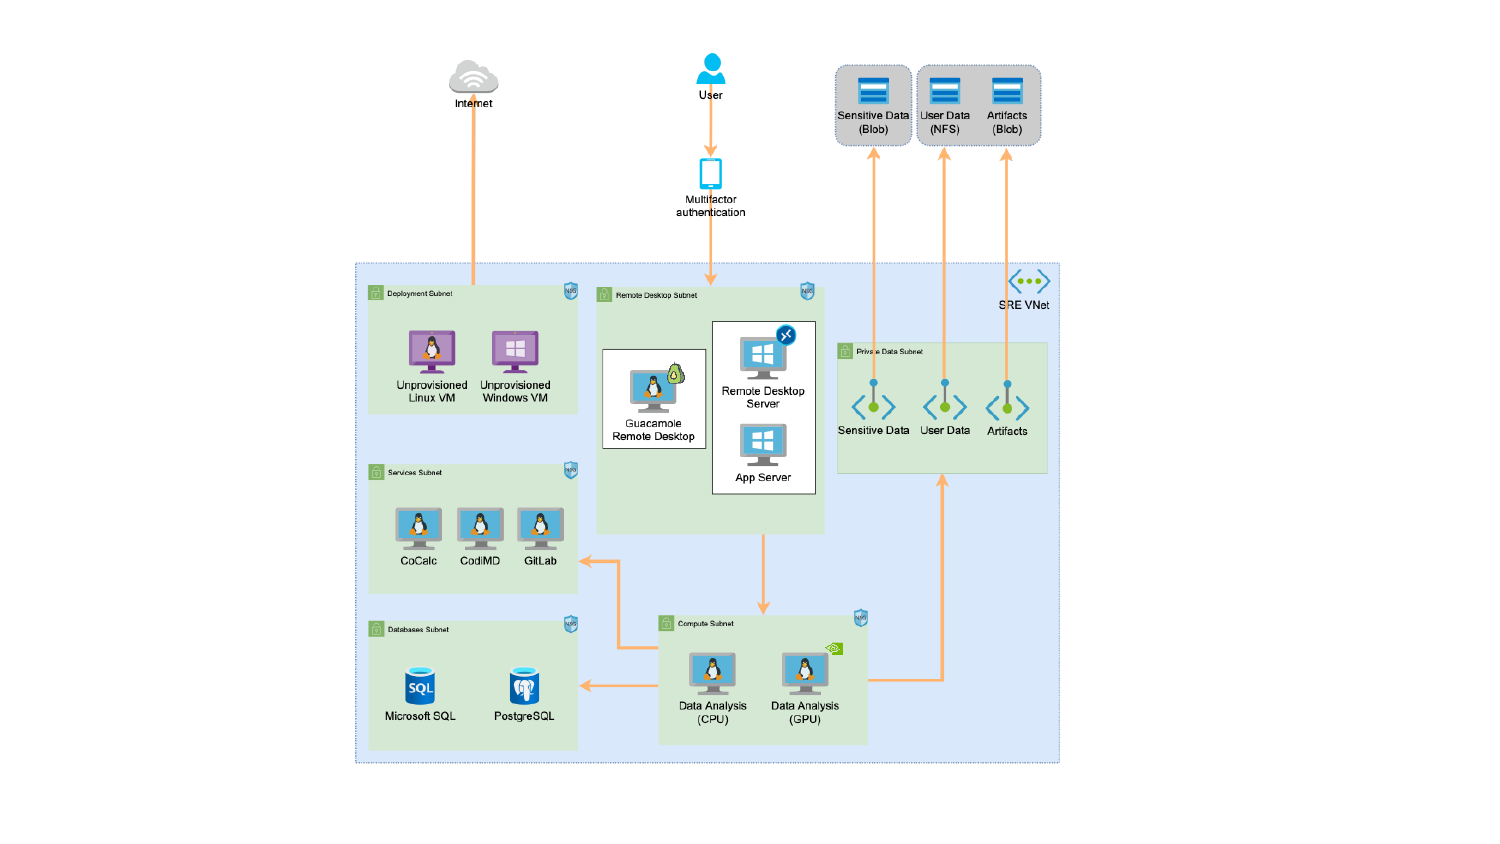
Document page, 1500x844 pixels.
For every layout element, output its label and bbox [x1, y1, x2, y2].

picture [355, 52, 1060, 764]
